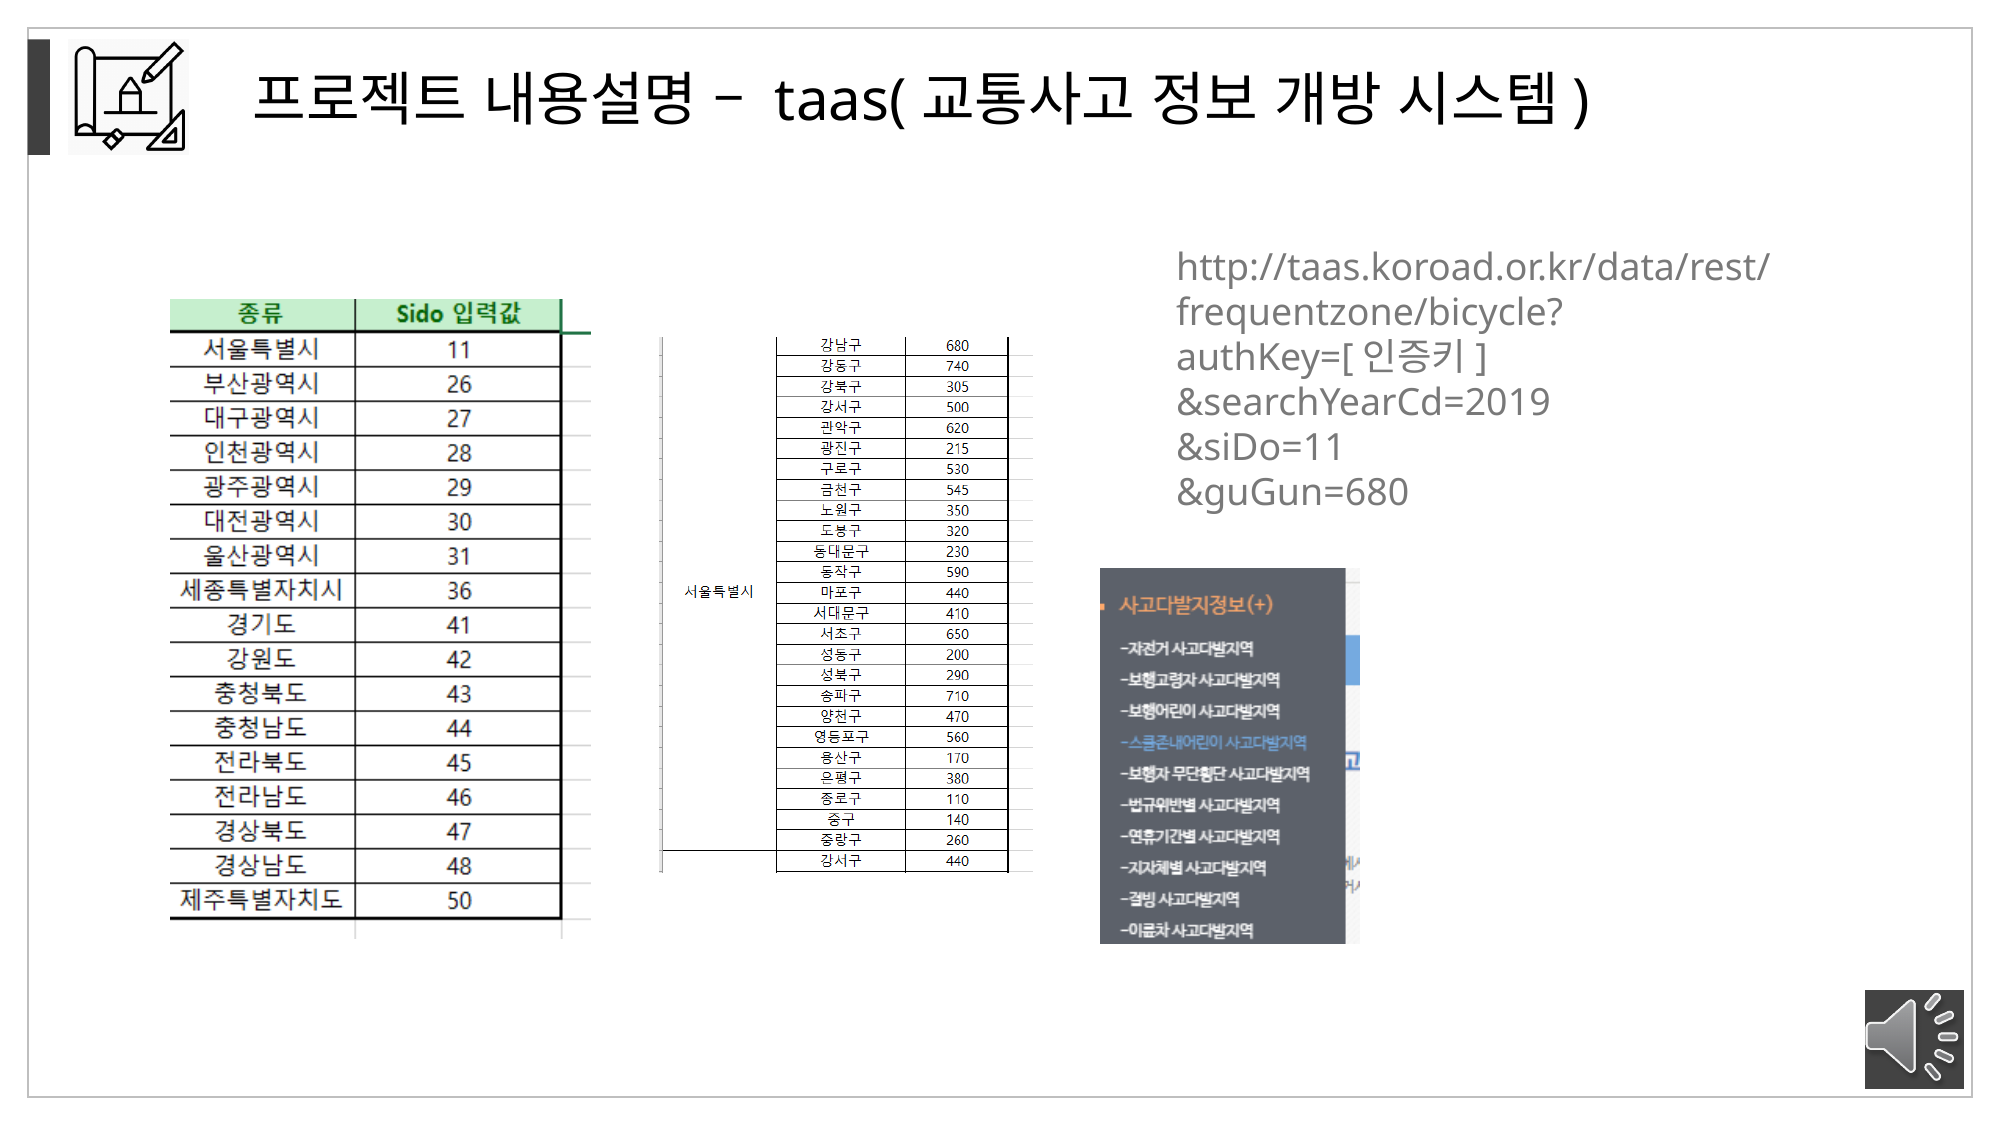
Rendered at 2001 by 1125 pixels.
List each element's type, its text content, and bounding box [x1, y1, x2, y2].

picture [659, 337, 1033, 873]
text_box [27, 27, 1973, 1098]
picture [67, 39, 189, 155]
picture [170, 299, 591, 939]
text_box http://taas.koroad.or.kr/data/rest/frequentzone/bicycle? authKey=[인증키] &searchYearCd=2019 &siDo=11 &guGun=680 [1161, 235, 1915, 520]
picture [1100, 568, 1361, 944]
text_box [27, 38, 51, 156]
picture [1864, 989, 1965, 1090]
text_box 프로젝트 내용설명 – taas(교통사고 정보 개방 시스템) [238, 54, 1605, 140]
